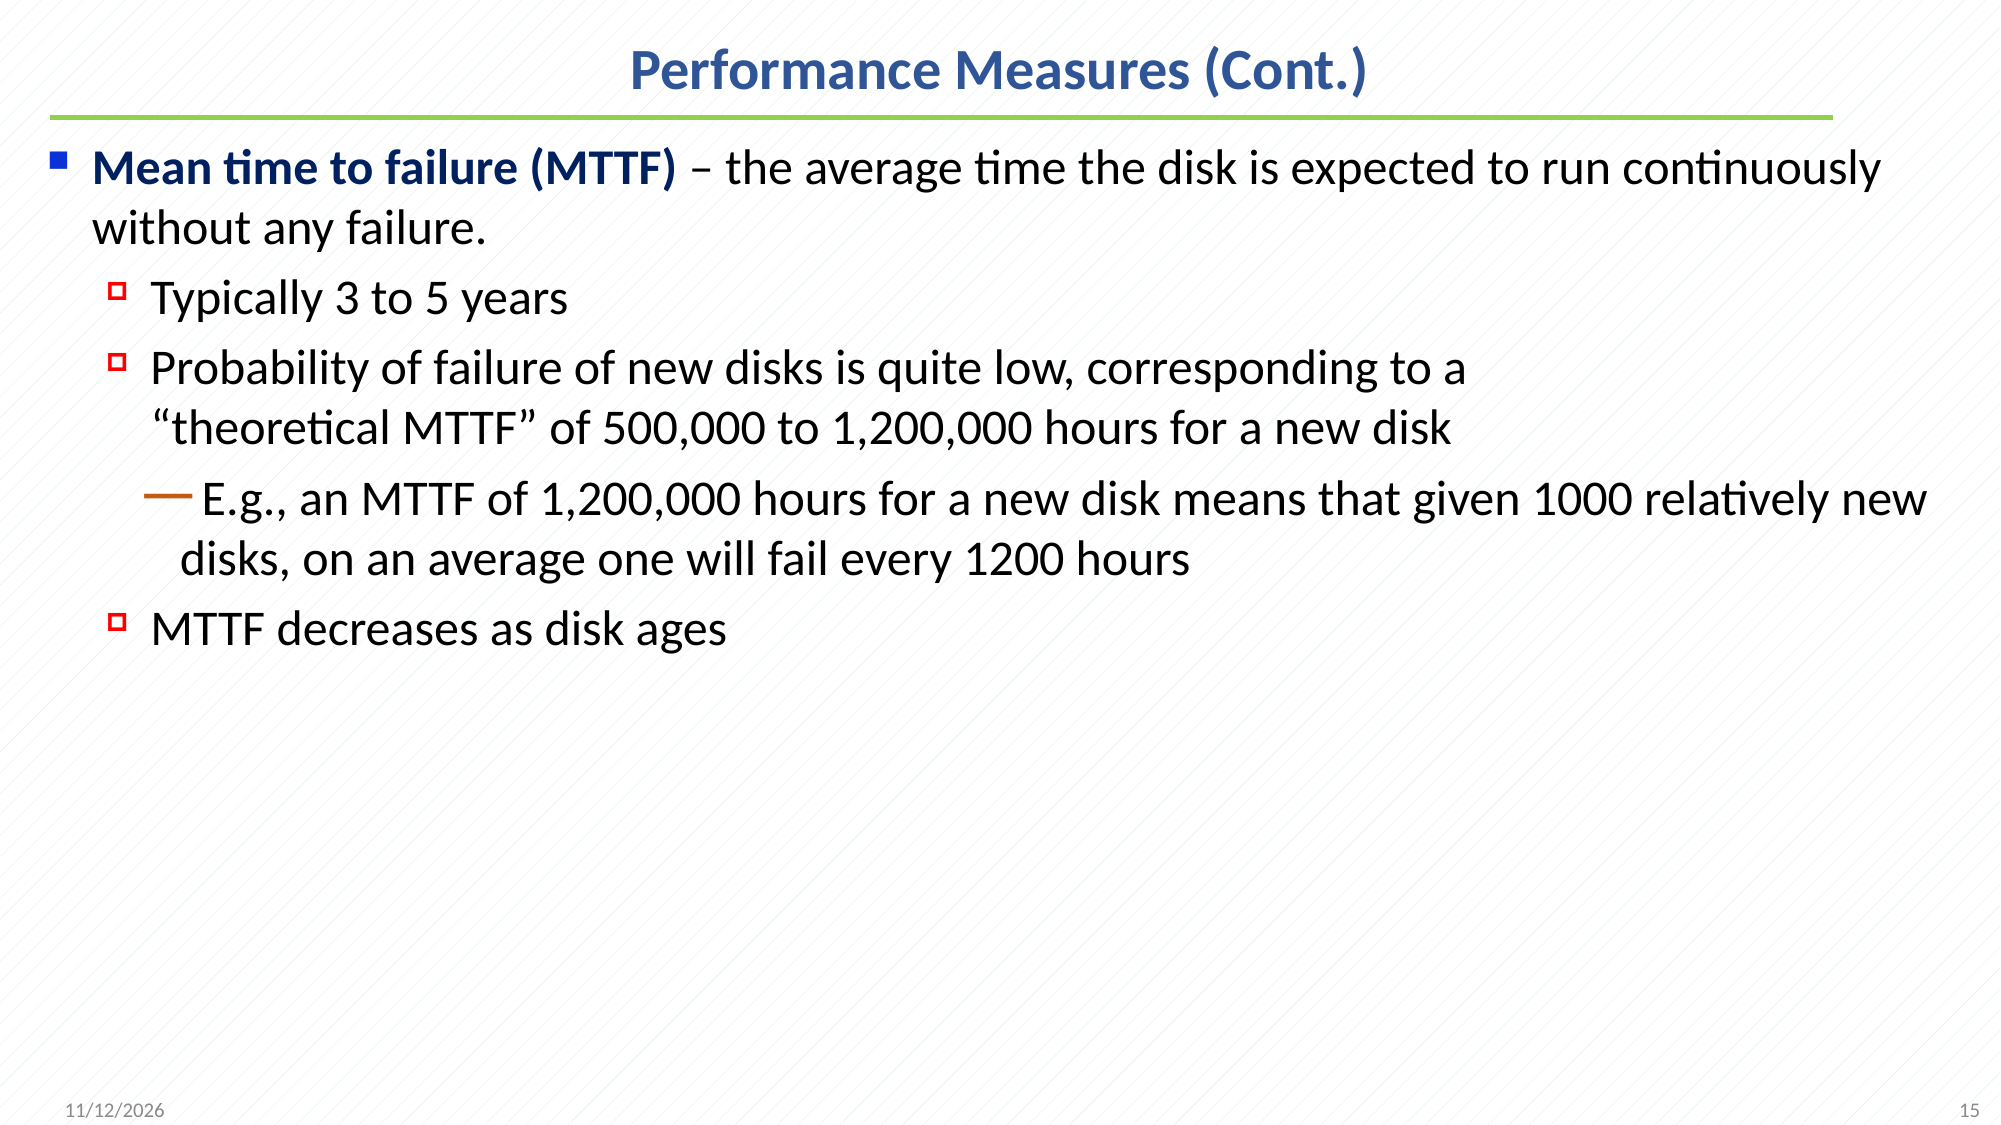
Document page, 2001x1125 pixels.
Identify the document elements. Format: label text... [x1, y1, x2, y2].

list Mean time to failure (MTTF) – the average time the disk is expected to run continuously without any failure. Typically 3 to 5 years Probability of failure of new disks is quite low, corresponding to a “theoretical MTTF” of 500,000 to 1,200,000 hours for a new disk E.g., an MTTF of 1,200,000 hours for a new disk means that given 1000 relatively new disks, on an average one will fail every 1200 hours MTTF decreases as disk ages [32, 126, 1974, 1081]
slide_number 15 [1545, 1079, 1996, 1125]
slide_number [49, 1079, 500, 1125]
title Performance Measures (Cont.) [50, 13, 1949, 126]
